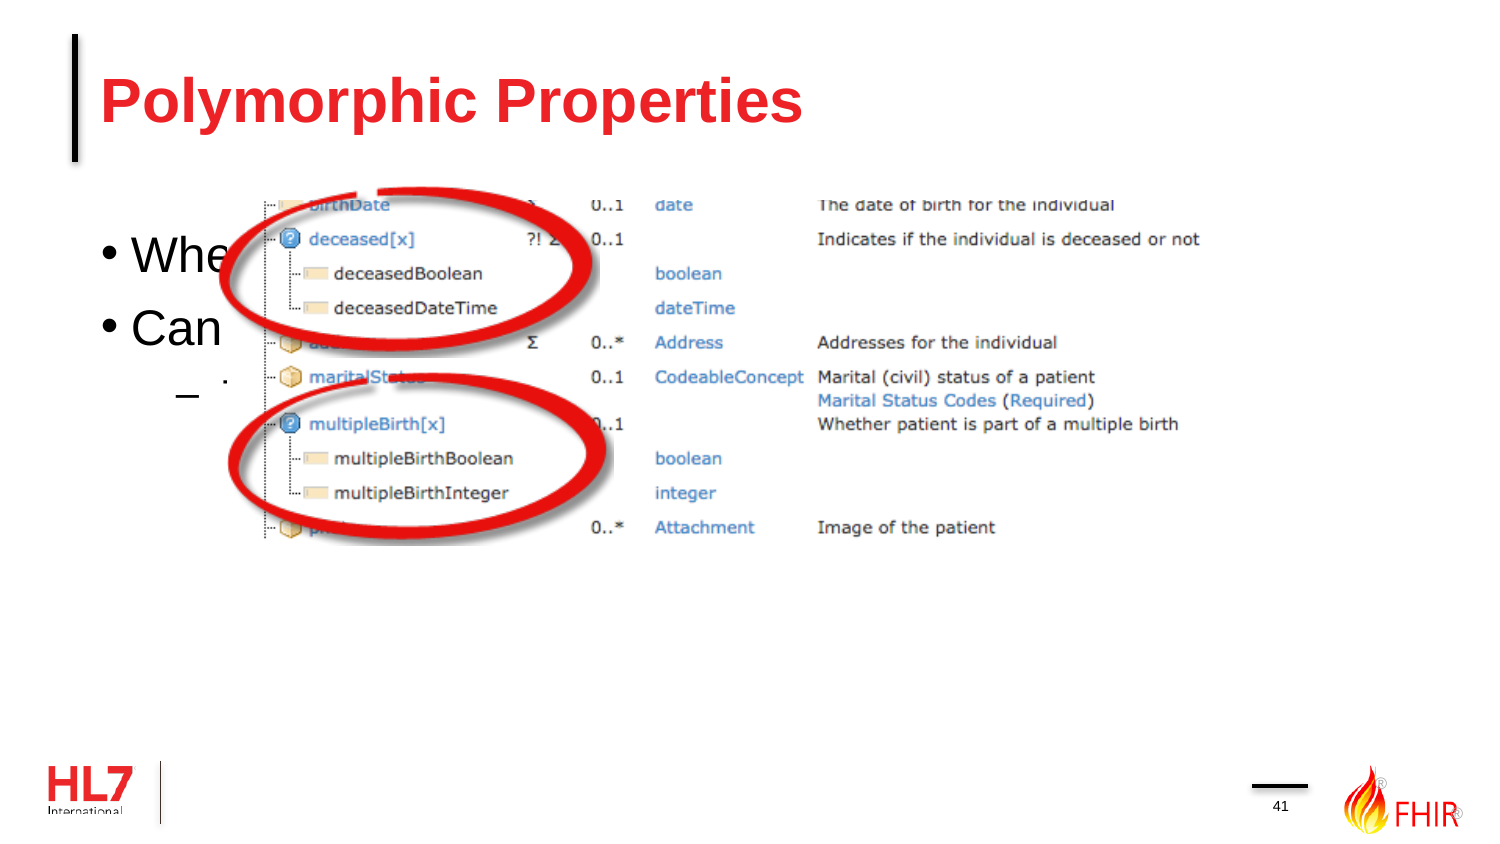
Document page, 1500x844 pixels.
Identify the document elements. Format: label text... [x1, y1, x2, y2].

picture [1339, 760, 1463, 837]
picture [218, 182, 1245, 547]
slide_number 41 [1258, 786, 1304, 814]
title Polymorphic Properties [100, 33, 1451, 163]
list Where a property can have different datatypes Can use a profile to restrict to specific type To come! [100, 222, 1451, 731]
